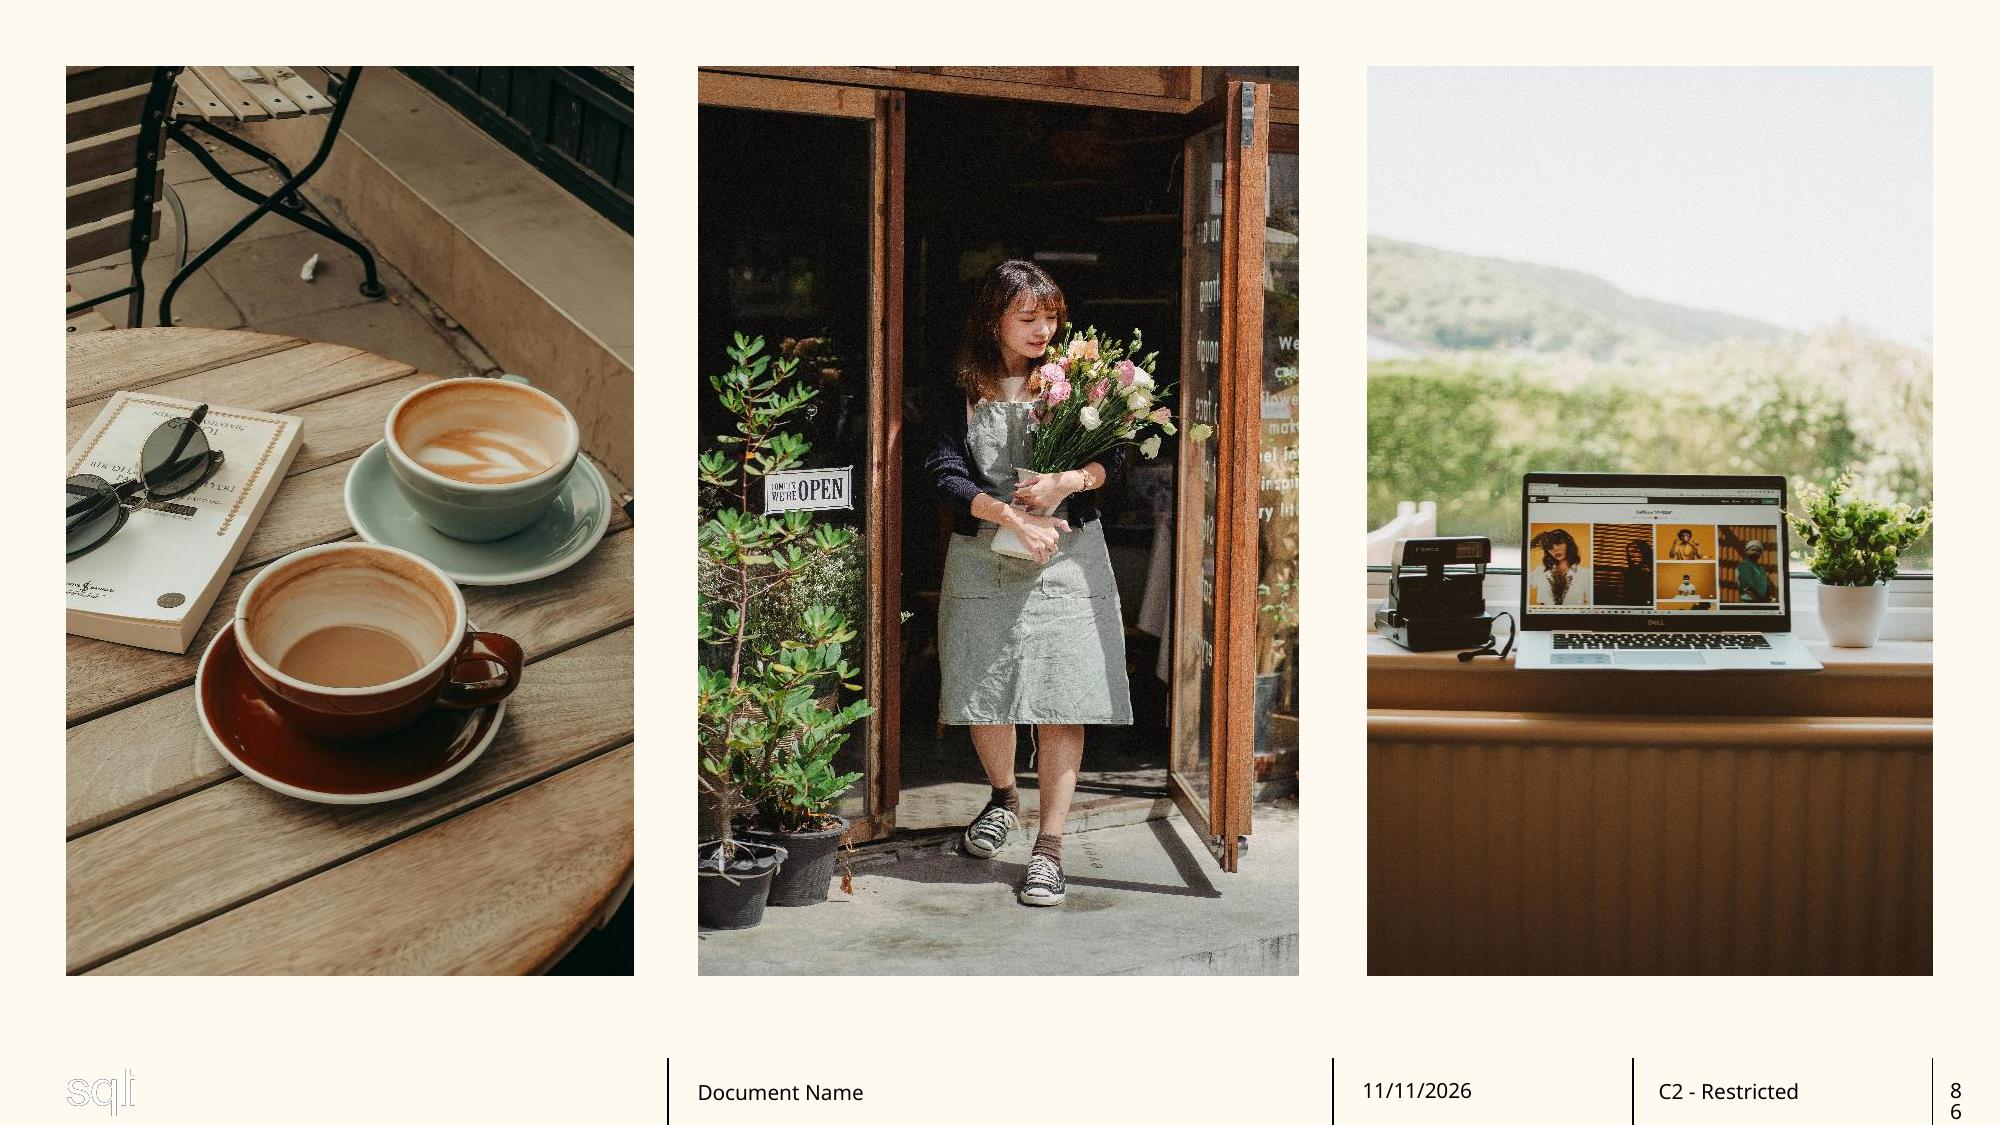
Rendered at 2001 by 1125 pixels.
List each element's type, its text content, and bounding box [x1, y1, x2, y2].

slide_number 86 [1932, 1058, 2000, 1125]
picture [66, 65, 635, 977]
picture [1367, 65, 1933, 977]
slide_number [1332, 1058, 1632, 1125]
picture [697, 65, 1300, 977]
footer Document Name [667, 1058, 1332, 1125]
picture [67, 1069, 135, 1116]
